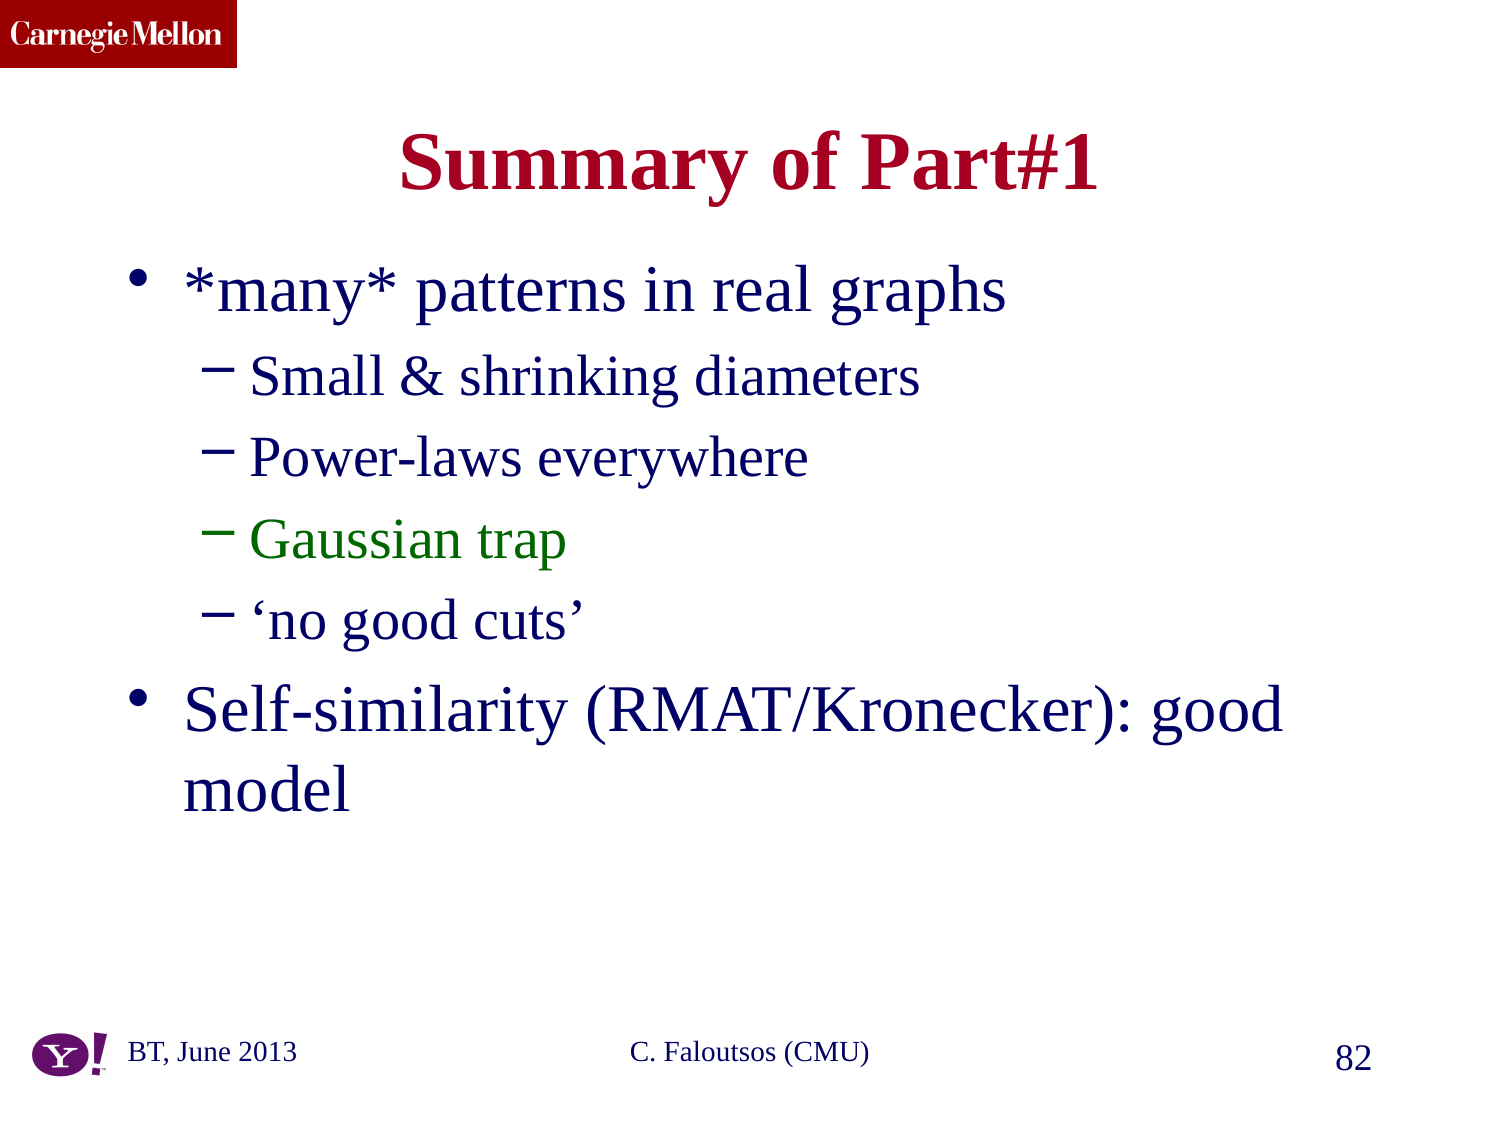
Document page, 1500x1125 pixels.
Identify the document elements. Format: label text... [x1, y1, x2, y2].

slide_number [112, 1024, 426, 1101]
list *many* patterns in real graphs Small & shrinking diameters Power-laws everywhere Gaussian trap ‘no good cuts’ Self-similarity (RMAT/Kronecker): good model [112, 237, 1388, 1001]
picture [0, 0, 237, 68]
title Summary of Part#1 [112, 99, 1388, 213]
footer C. Faloutsos (CMU) [512, 1024, 988, 1101]
slide_number 82 [1074, 1024, 1388, 1101]
picture [31, 1031, 112, 1081]
